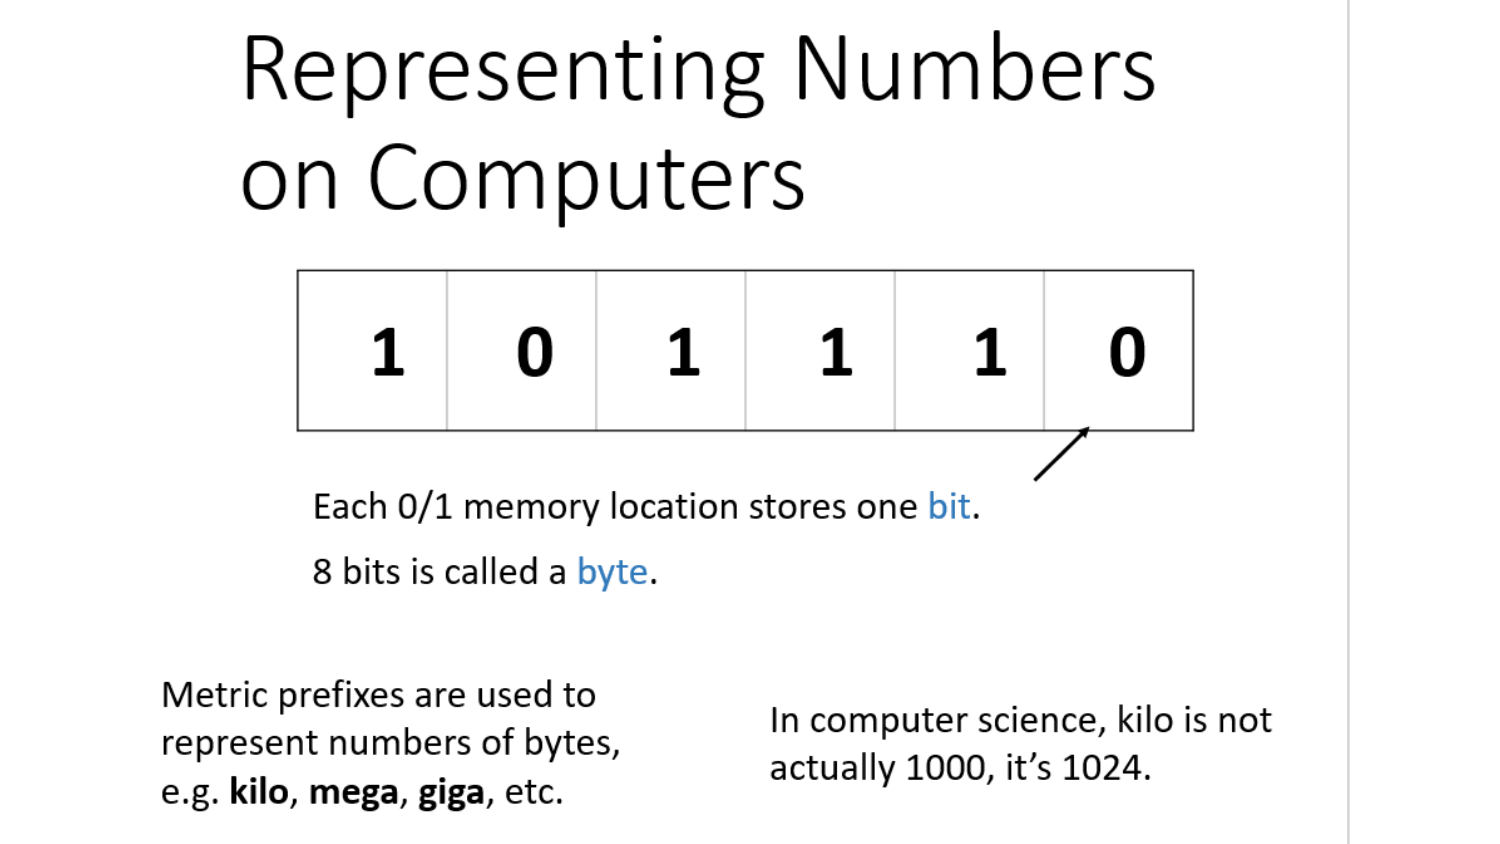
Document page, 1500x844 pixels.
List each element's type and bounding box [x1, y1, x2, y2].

picture [149, 0, 1351, 844]
